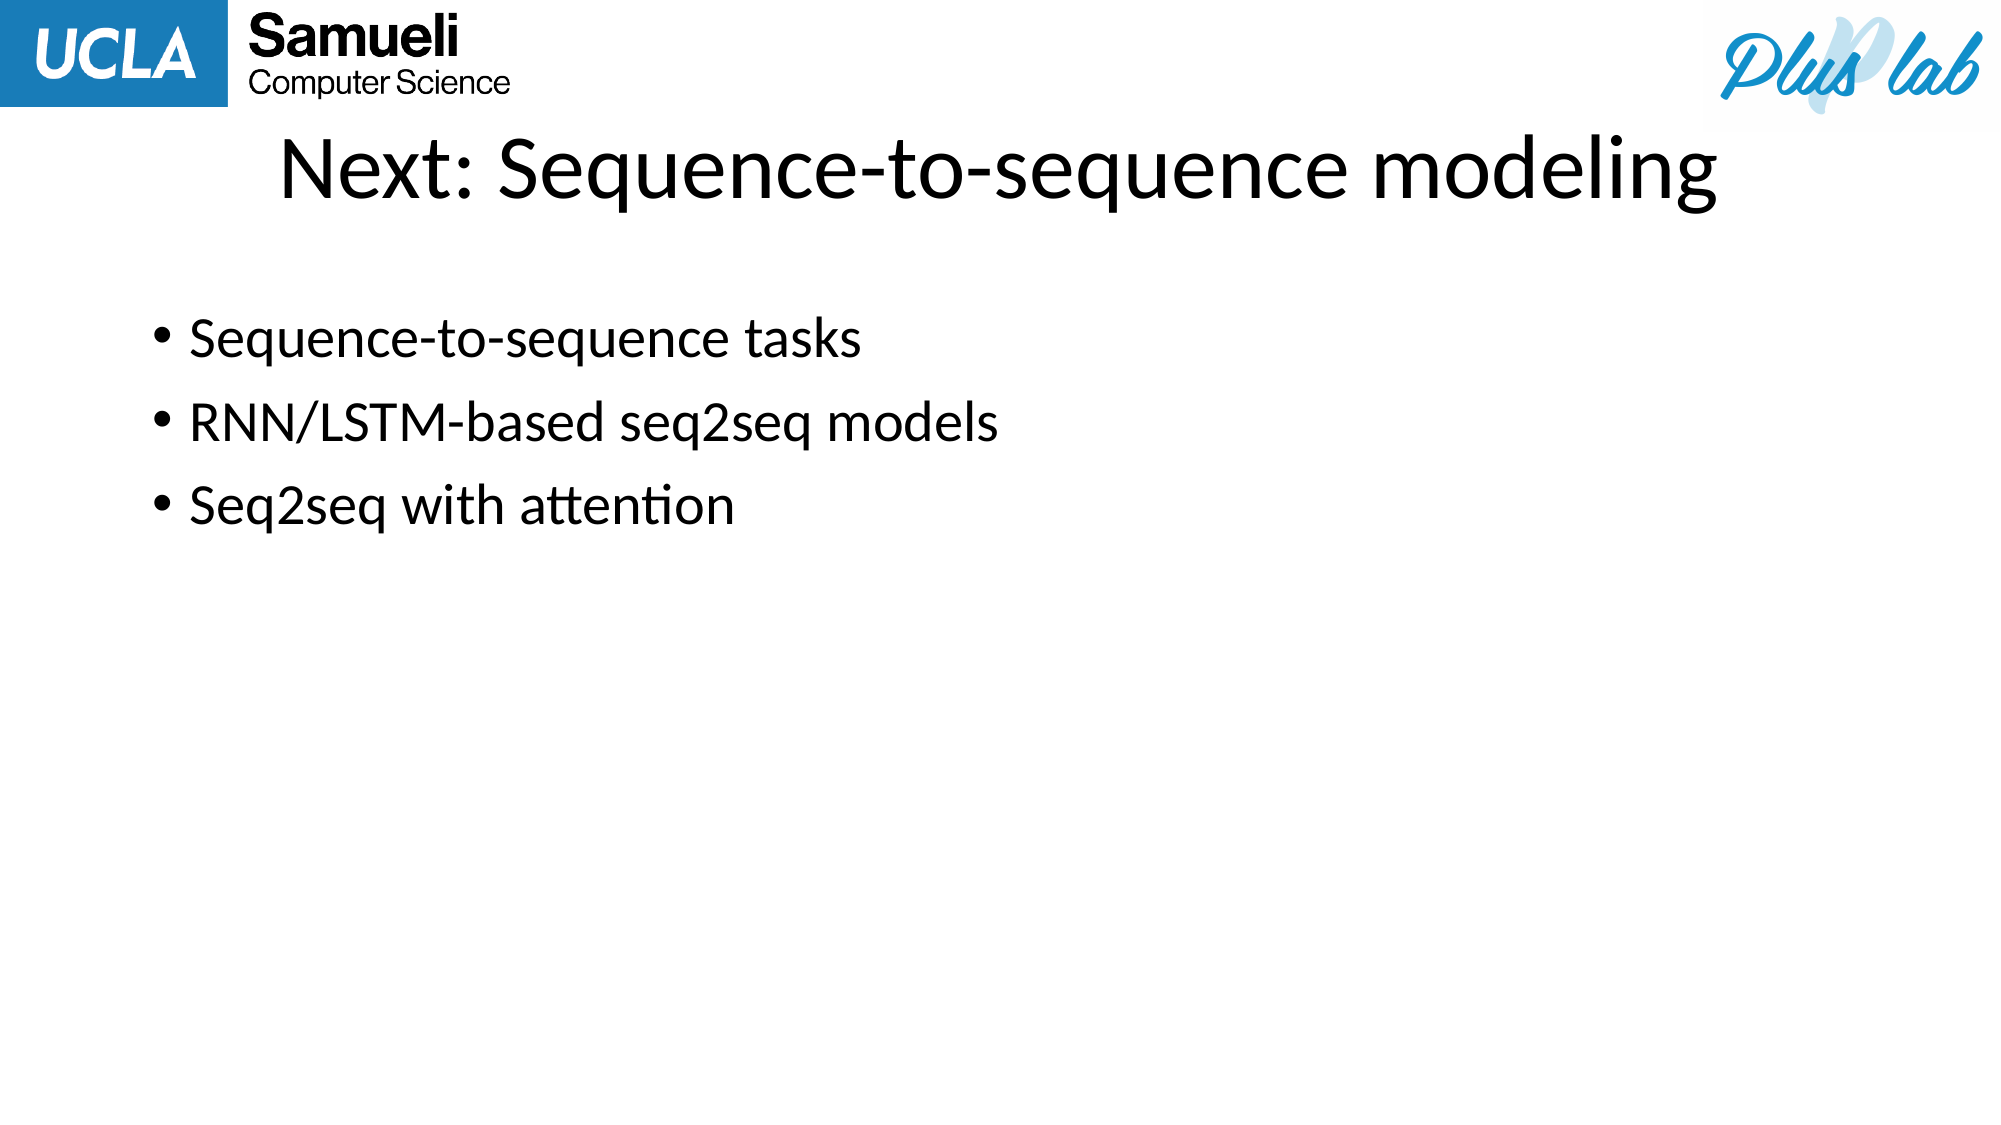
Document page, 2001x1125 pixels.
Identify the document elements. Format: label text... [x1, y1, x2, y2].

picture [1703, 0, 2000, 132]
list Sequence-to-sequence tasks RNN/LSTM-based seq2seq models Seq2seq with attention [137, 299, 1863, 1014]
title Next: Sequence-to-sequence modeling [137, 59, 1863, 278]
picture [0, 0, 510, 107]
